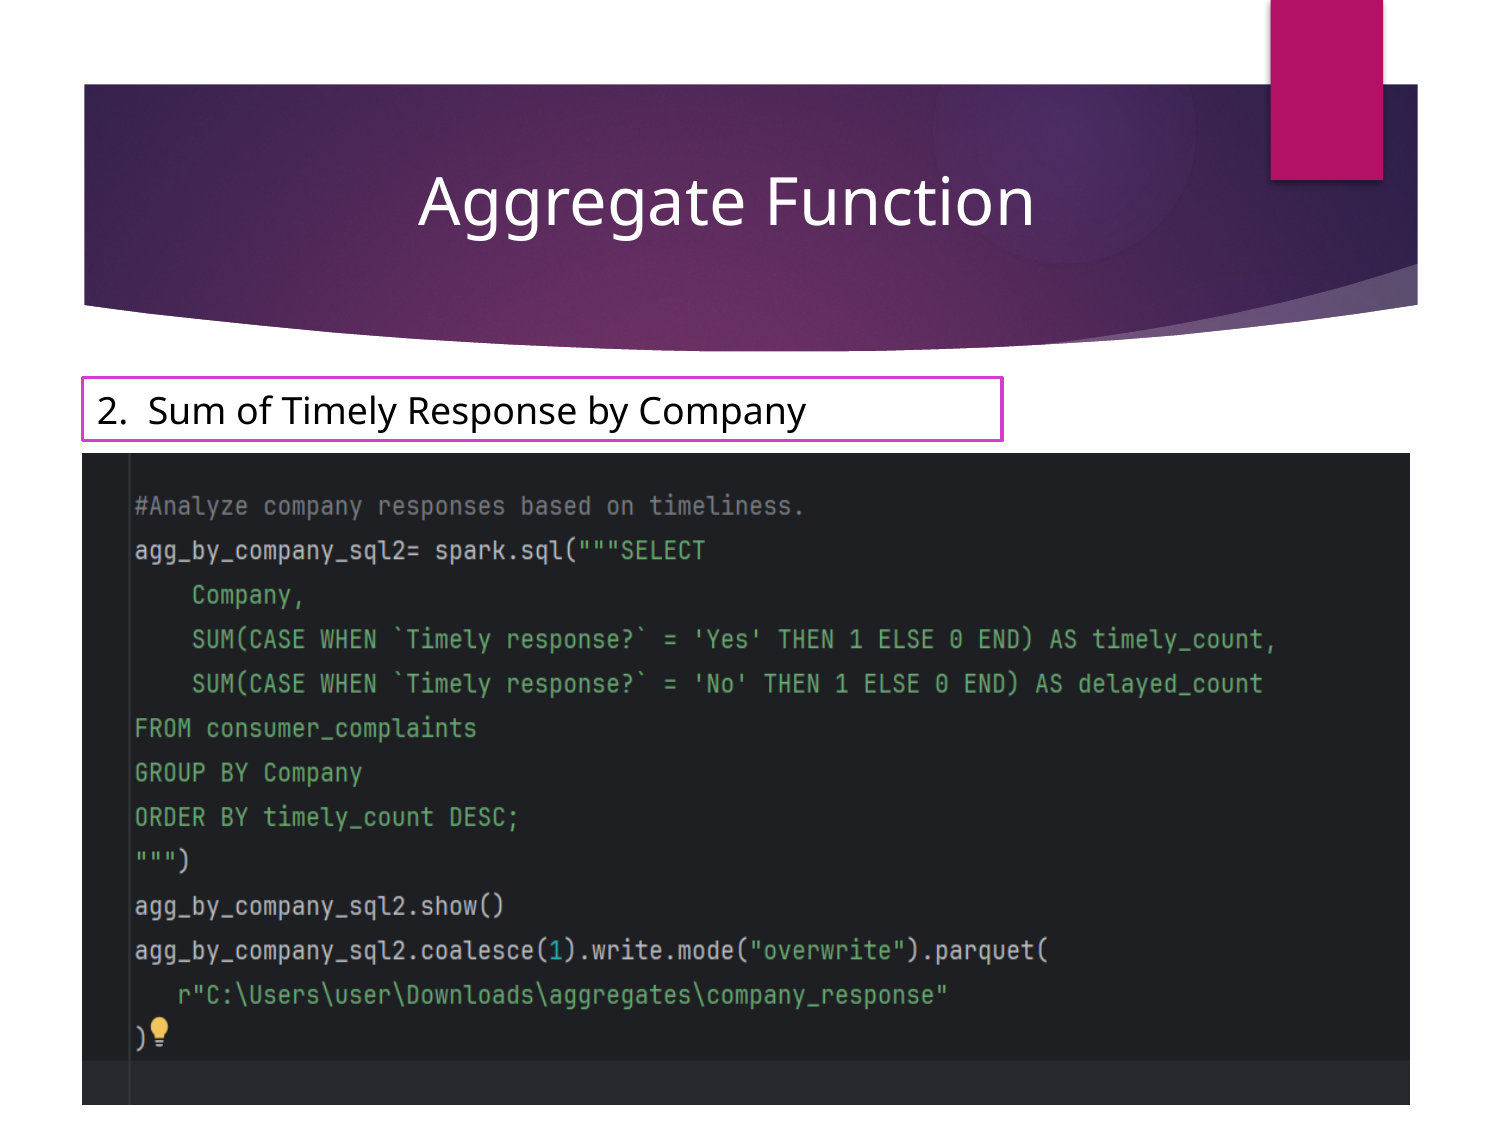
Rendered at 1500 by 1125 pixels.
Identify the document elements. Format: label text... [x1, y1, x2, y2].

text_box 2. Sum of Timely Response by Company [81, 376, 1004, 442]
picture [81, 453, 1410, 1106]
title Aggregate Function [95, 33, 1360, 365]
